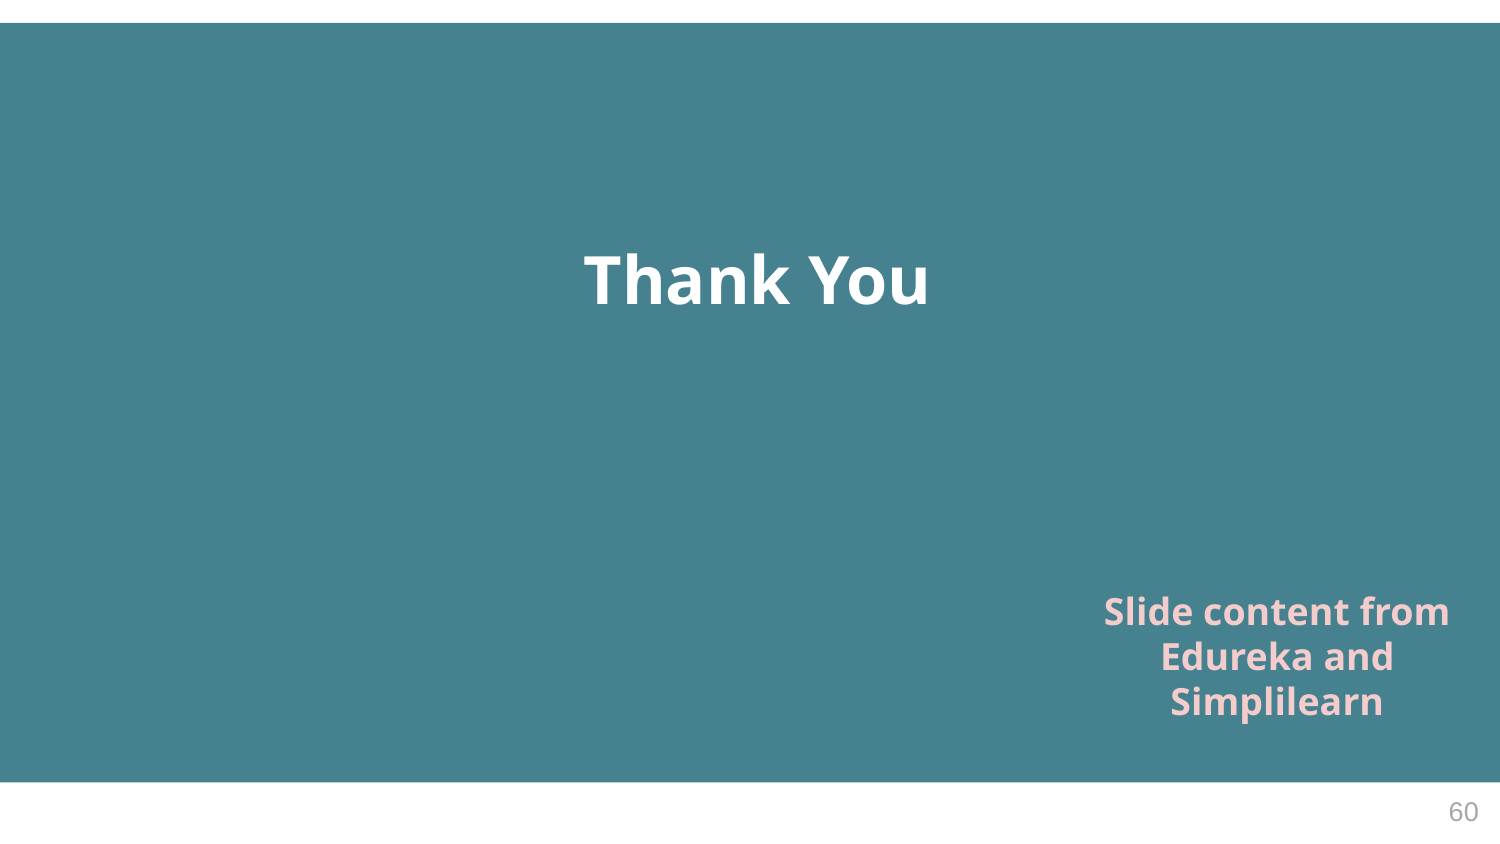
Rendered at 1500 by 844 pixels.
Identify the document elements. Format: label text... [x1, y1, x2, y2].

text_box [0, 22, 1500, 783]
text_box Thank You [120, 257, 1396, 429]
text_box Slide content from Edureka and Simplilearn [1054, 570, 1500, 742]
slide_number ‹#› [1403, 779, 1494, 844]
